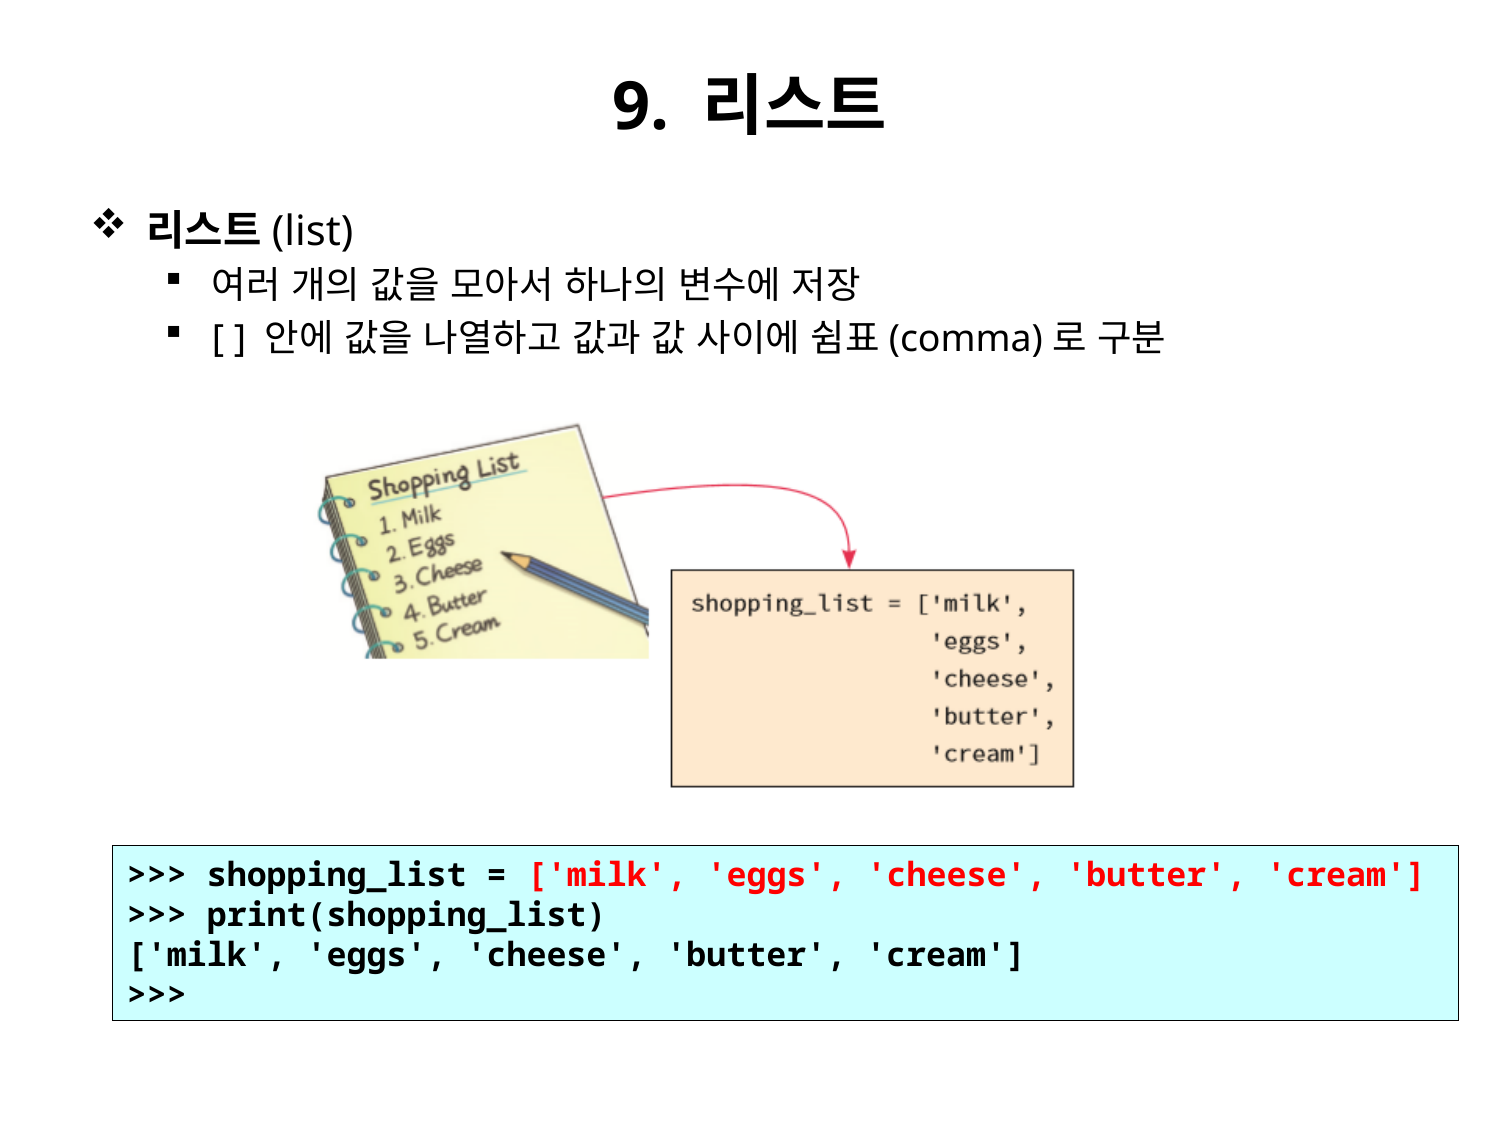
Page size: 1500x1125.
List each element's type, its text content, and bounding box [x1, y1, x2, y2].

text_box >>> shopping_list = ['milk', 'eggs', 'cheese', 'butter', 'cream'] >>> print(shopping_list) ['milk', 'eggs', 'cheese', 'butter', 'cream'] >>> [112, 845, 1459, 1021]
list 리스트(list) 여러 개의 값을 모아서 하나의 변수에 저장 [ ] 안에 값을 나열하고 값과 값 사이에 쉼표(comma)로 구분 [75, 196, 1425, 1071]
picture [277, 408, 1127, 805]
title 9. 리스트 [75, 45, 1425, 161]
